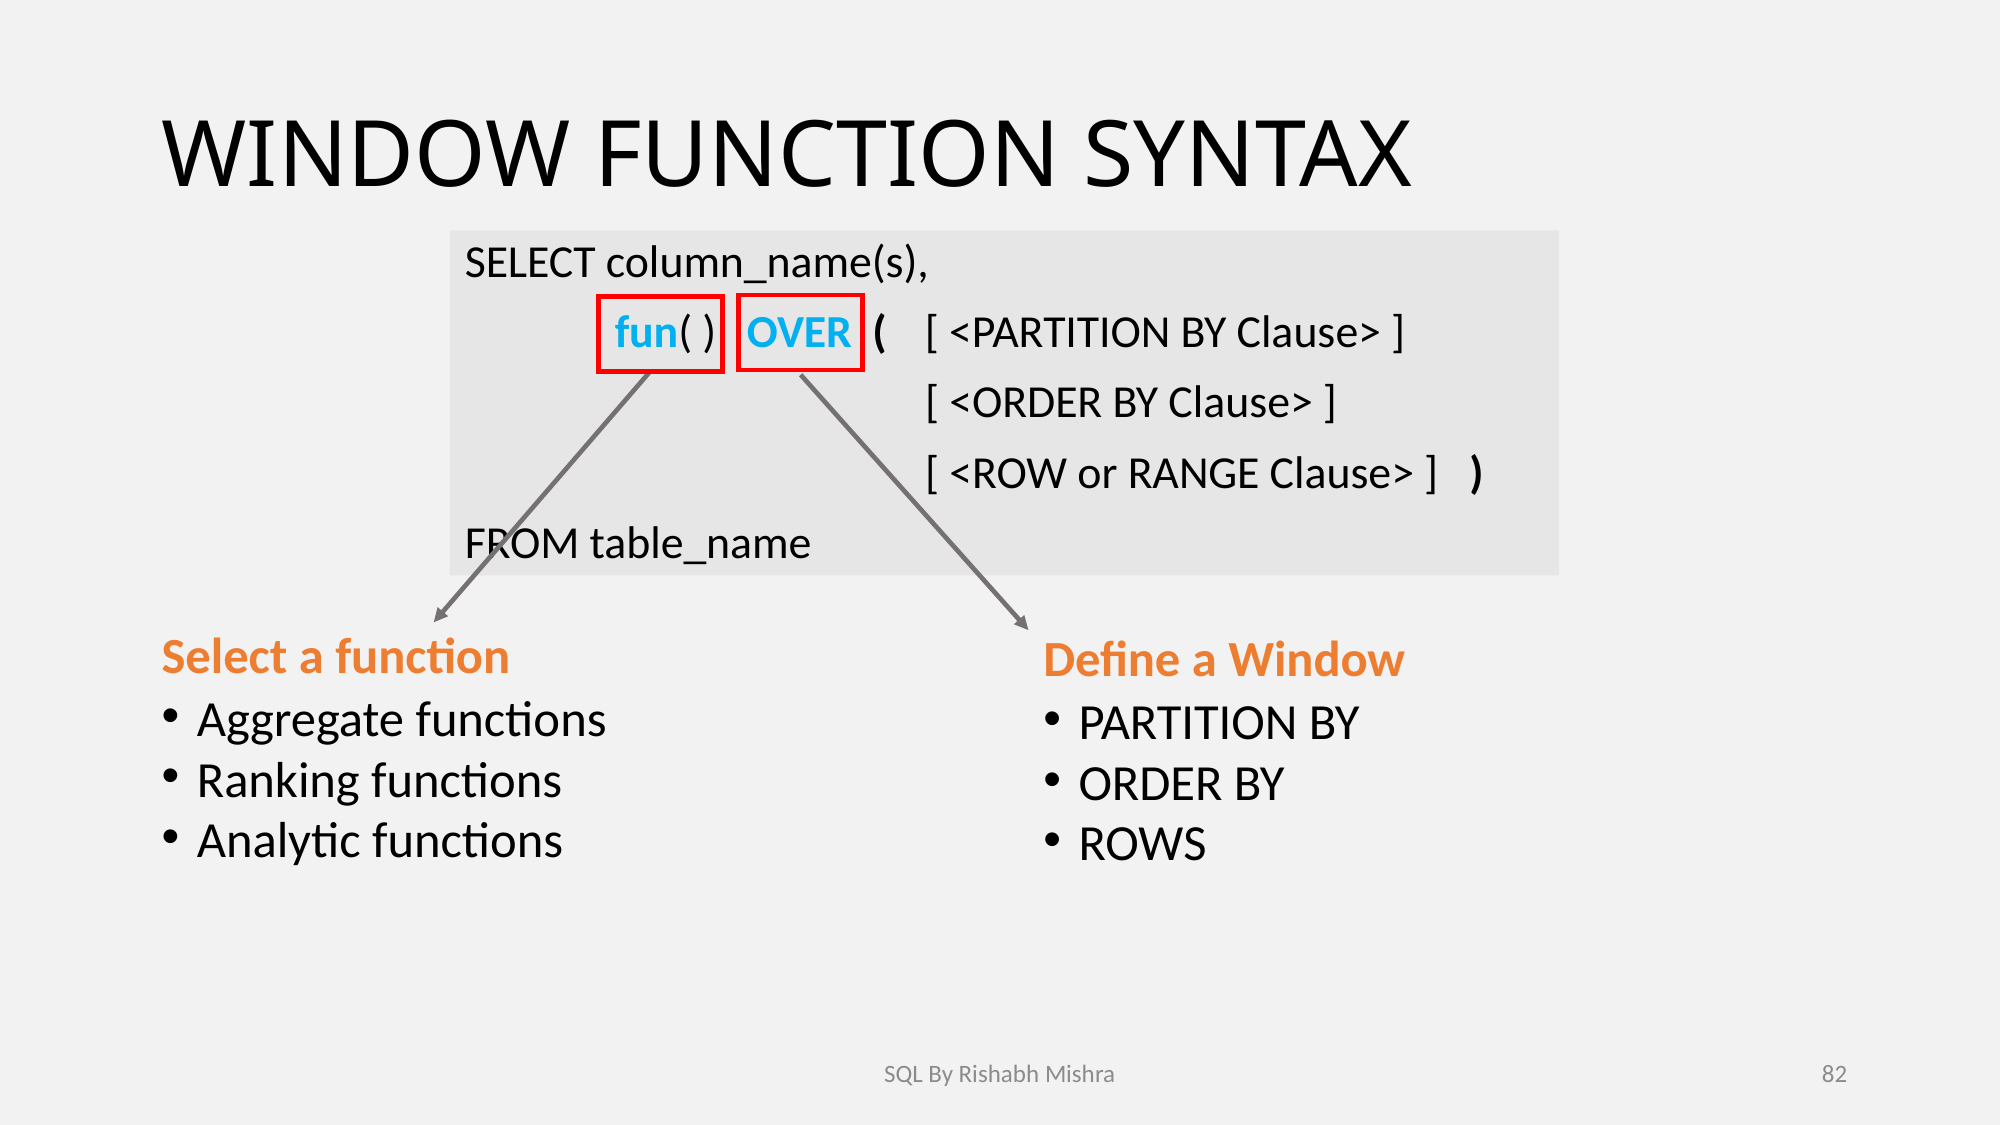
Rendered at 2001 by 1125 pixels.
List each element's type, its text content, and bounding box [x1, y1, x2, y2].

footer SQL By Rishabh Mishra [662, 1042, 1338, 1103]
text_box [433, 371, 650, 623]
text_box [597, 296, 723, 373]
text_box Select a function Aggregate functions Ranking functions Analytic functions [146, 622, 721, 876]
text_box [738, 294, 864, 371]
text_box Define a Window PARTITION BY ORDER BY ROWS [1028, 625, 1603, 879]
slide_number 82 [1412, 1042, 1863, 1103]
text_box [800, 374, 1029, 631]
list SELECT column_name(s), fun( ) OVER ( [ <PARTITION BY Clause> ] [ <ORDER BY Clause> ] [ <ROW or RANGE Clause> ] ) FROM table_name [449, 230, 1560, 576]
title WINDOW FUNCTION SYNTAX [146, 50, 1863, 264]
